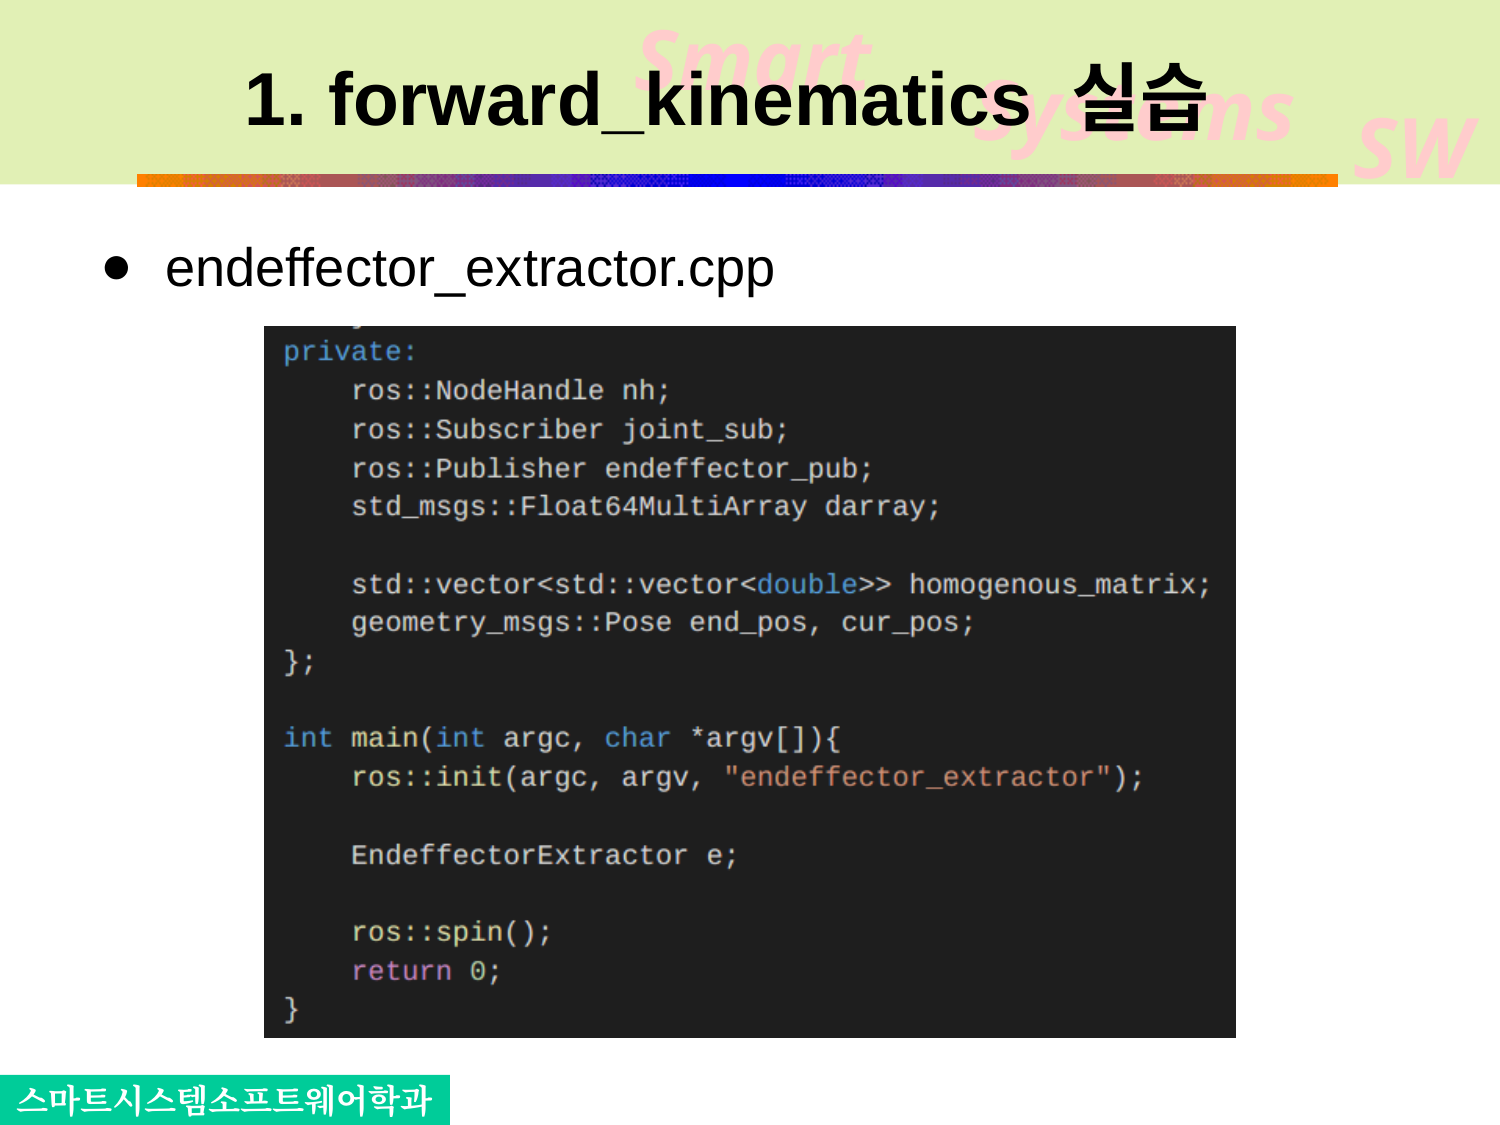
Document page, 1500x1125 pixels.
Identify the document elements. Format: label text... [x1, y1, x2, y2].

title 1. forward_kinematics 실습 [62, 15, 1413, 175]
picture [137, 175, 1338, 187]
picture [264, 326, 1236, 1038]
text_box endeffector_extractor.cpp [74, 224, 1425, 1010]
